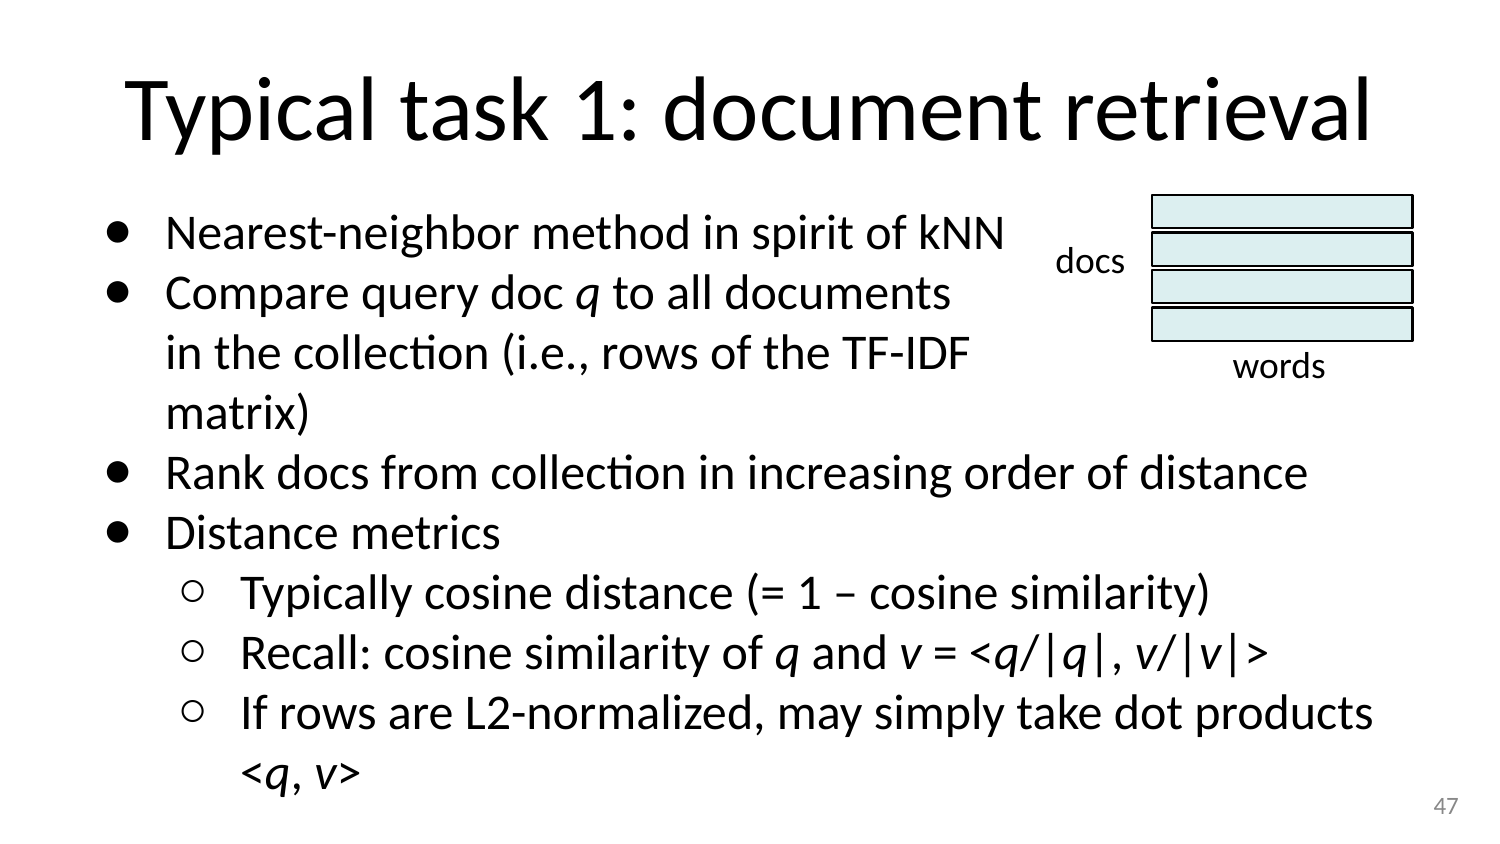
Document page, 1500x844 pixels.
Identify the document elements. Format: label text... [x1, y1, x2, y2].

text_box [1151, 195, 1413, 229]
text_box words [1156, 341, 1403, 414]
text_box [1151, 307, 1413, 341]
list Nearest-neighbor method in spirit of kNN Compare query doc q to all documents in the collection (i.e., rows of the TF-IDF matrix) Rank docs from collection in increasing order of distance Distance metrics Typically cosine distance (= 1 – cosine similarity) Recall: cosine similarity of q and v = <q/|q|, v/|v|> If rows are L2-normalized, may simply take dot products <q, v> [75, 184, 1452, 782]
text_box [1151, 270, 1413, 304]
text_box docs [1040, 228, 1153, 274]
text_box [1151, 232, 1413, 266]
slide_number ‹#› [1123, 782, 1474, 827]
title Typical task 1: document retrieval [75, 33, 1425, 175]
